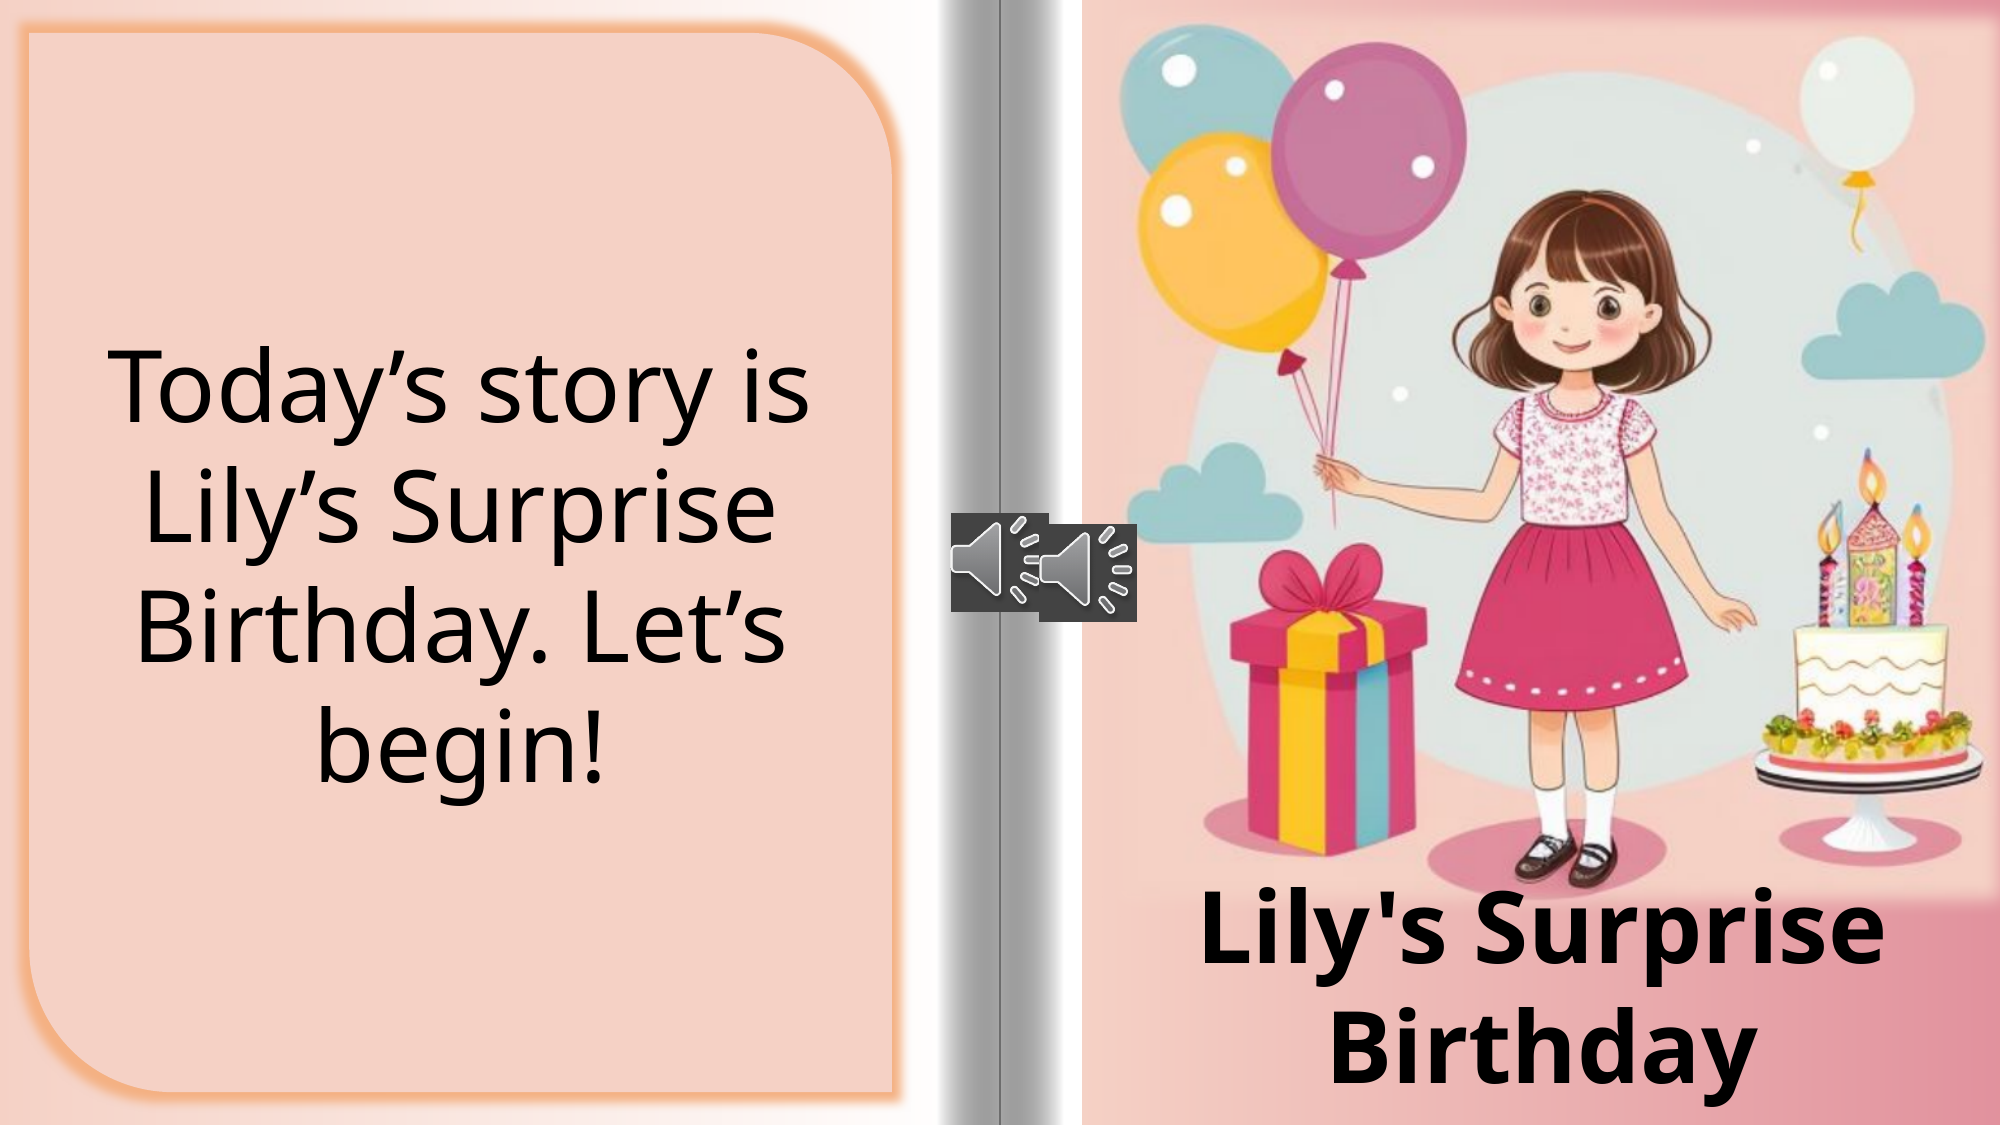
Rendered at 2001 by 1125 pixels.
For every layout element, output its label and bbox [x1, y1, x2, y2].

text_box [0, 0, 2000, 1125]
picture [949, 512, 1139, 623]
